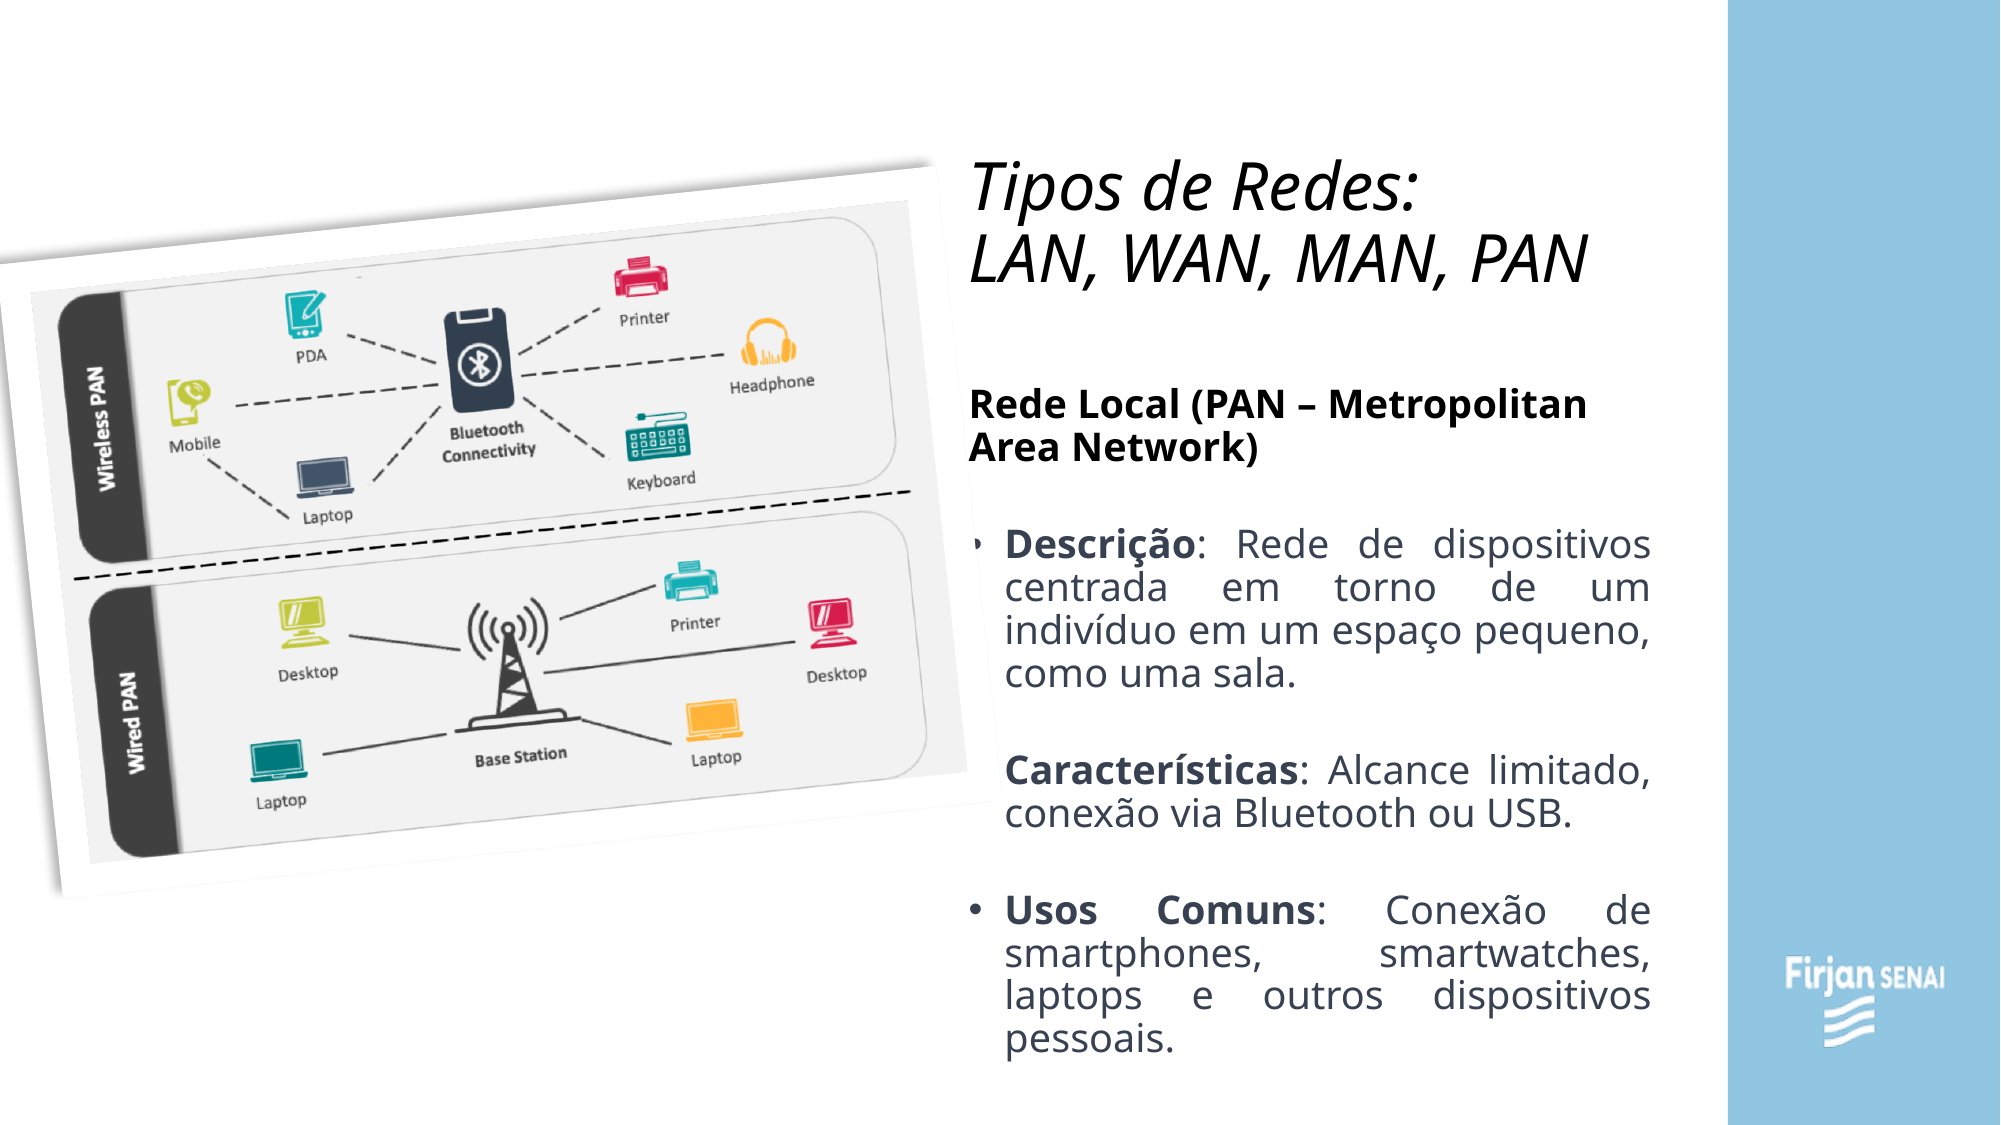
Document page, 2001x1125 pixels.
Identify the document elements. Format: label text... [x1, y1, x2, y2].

picture [1782, 953, 1947, 1049]
list Rede Local (PAN – Metropolitan Area Network) Descrição: Rede de dispositivos centrada em torno de um indivíduo em um espaço pequeno, como uma sala. Características: Alcance limitado, conexão via Bluetooth ou USB. Usos Comuns: Conexão de smartphones, smartwatches, laptops e outros dispositivos pessoais. [953, 377, 1668, 1083]
picture [32, 202, 967, 863]
title Tipos de Redes: LAN, WAN, MAN, PAN [953, 39, 1606, 305]
